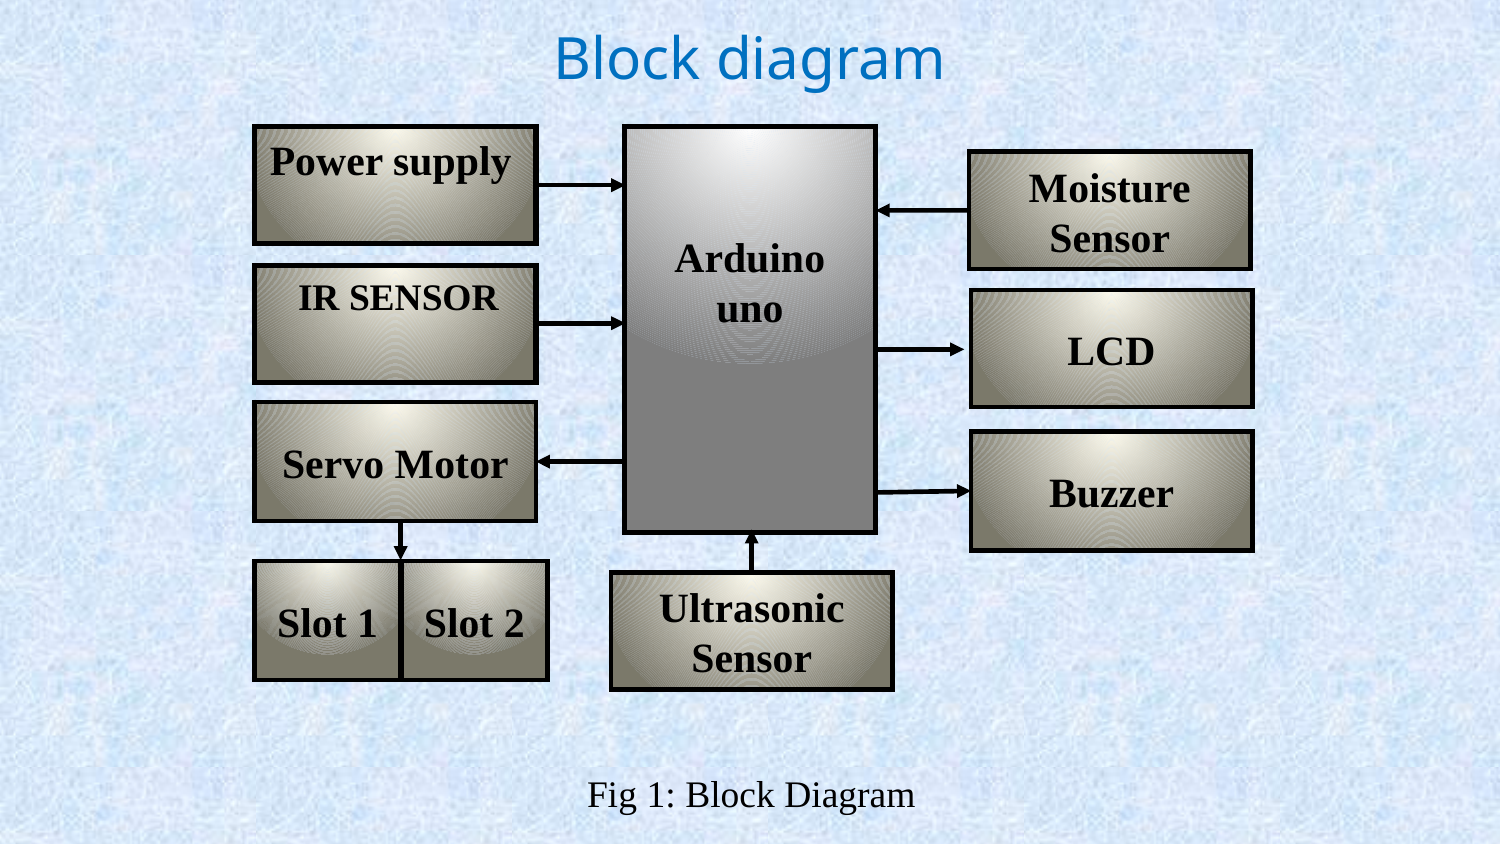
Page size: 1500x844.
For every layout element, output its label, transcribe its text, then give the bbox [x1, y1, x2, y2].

picture [0, 0, 1500, 844]
text_box Block diagram [74, 14, 1425, 155]
text_box Fig 1: Block Diagram [572, 762, 932, 822]
text_box Buzzer [971, 431, 1253, 551]
text_box Moisture Sensor [969, 155, 1251, 269]
text_box Slot 2 [401, 561, 548, 680]
text_box Servo Motor [254, 402, 536, 522]
text_box Ultrasonic Sensor [611, 572, 893, 690]
slide_number 7 [1074, 782, 1425, 827]
text_box IR SENSOR [254, 265, 536, 383]
text_box LCD [971, 289, 1253, 408]
text_box Slot 1 [254, 561, 401, 680]
text_box Power supply [254, 155, 536, 244]
text_box Arduino uno [624, 155, 876, 533]
